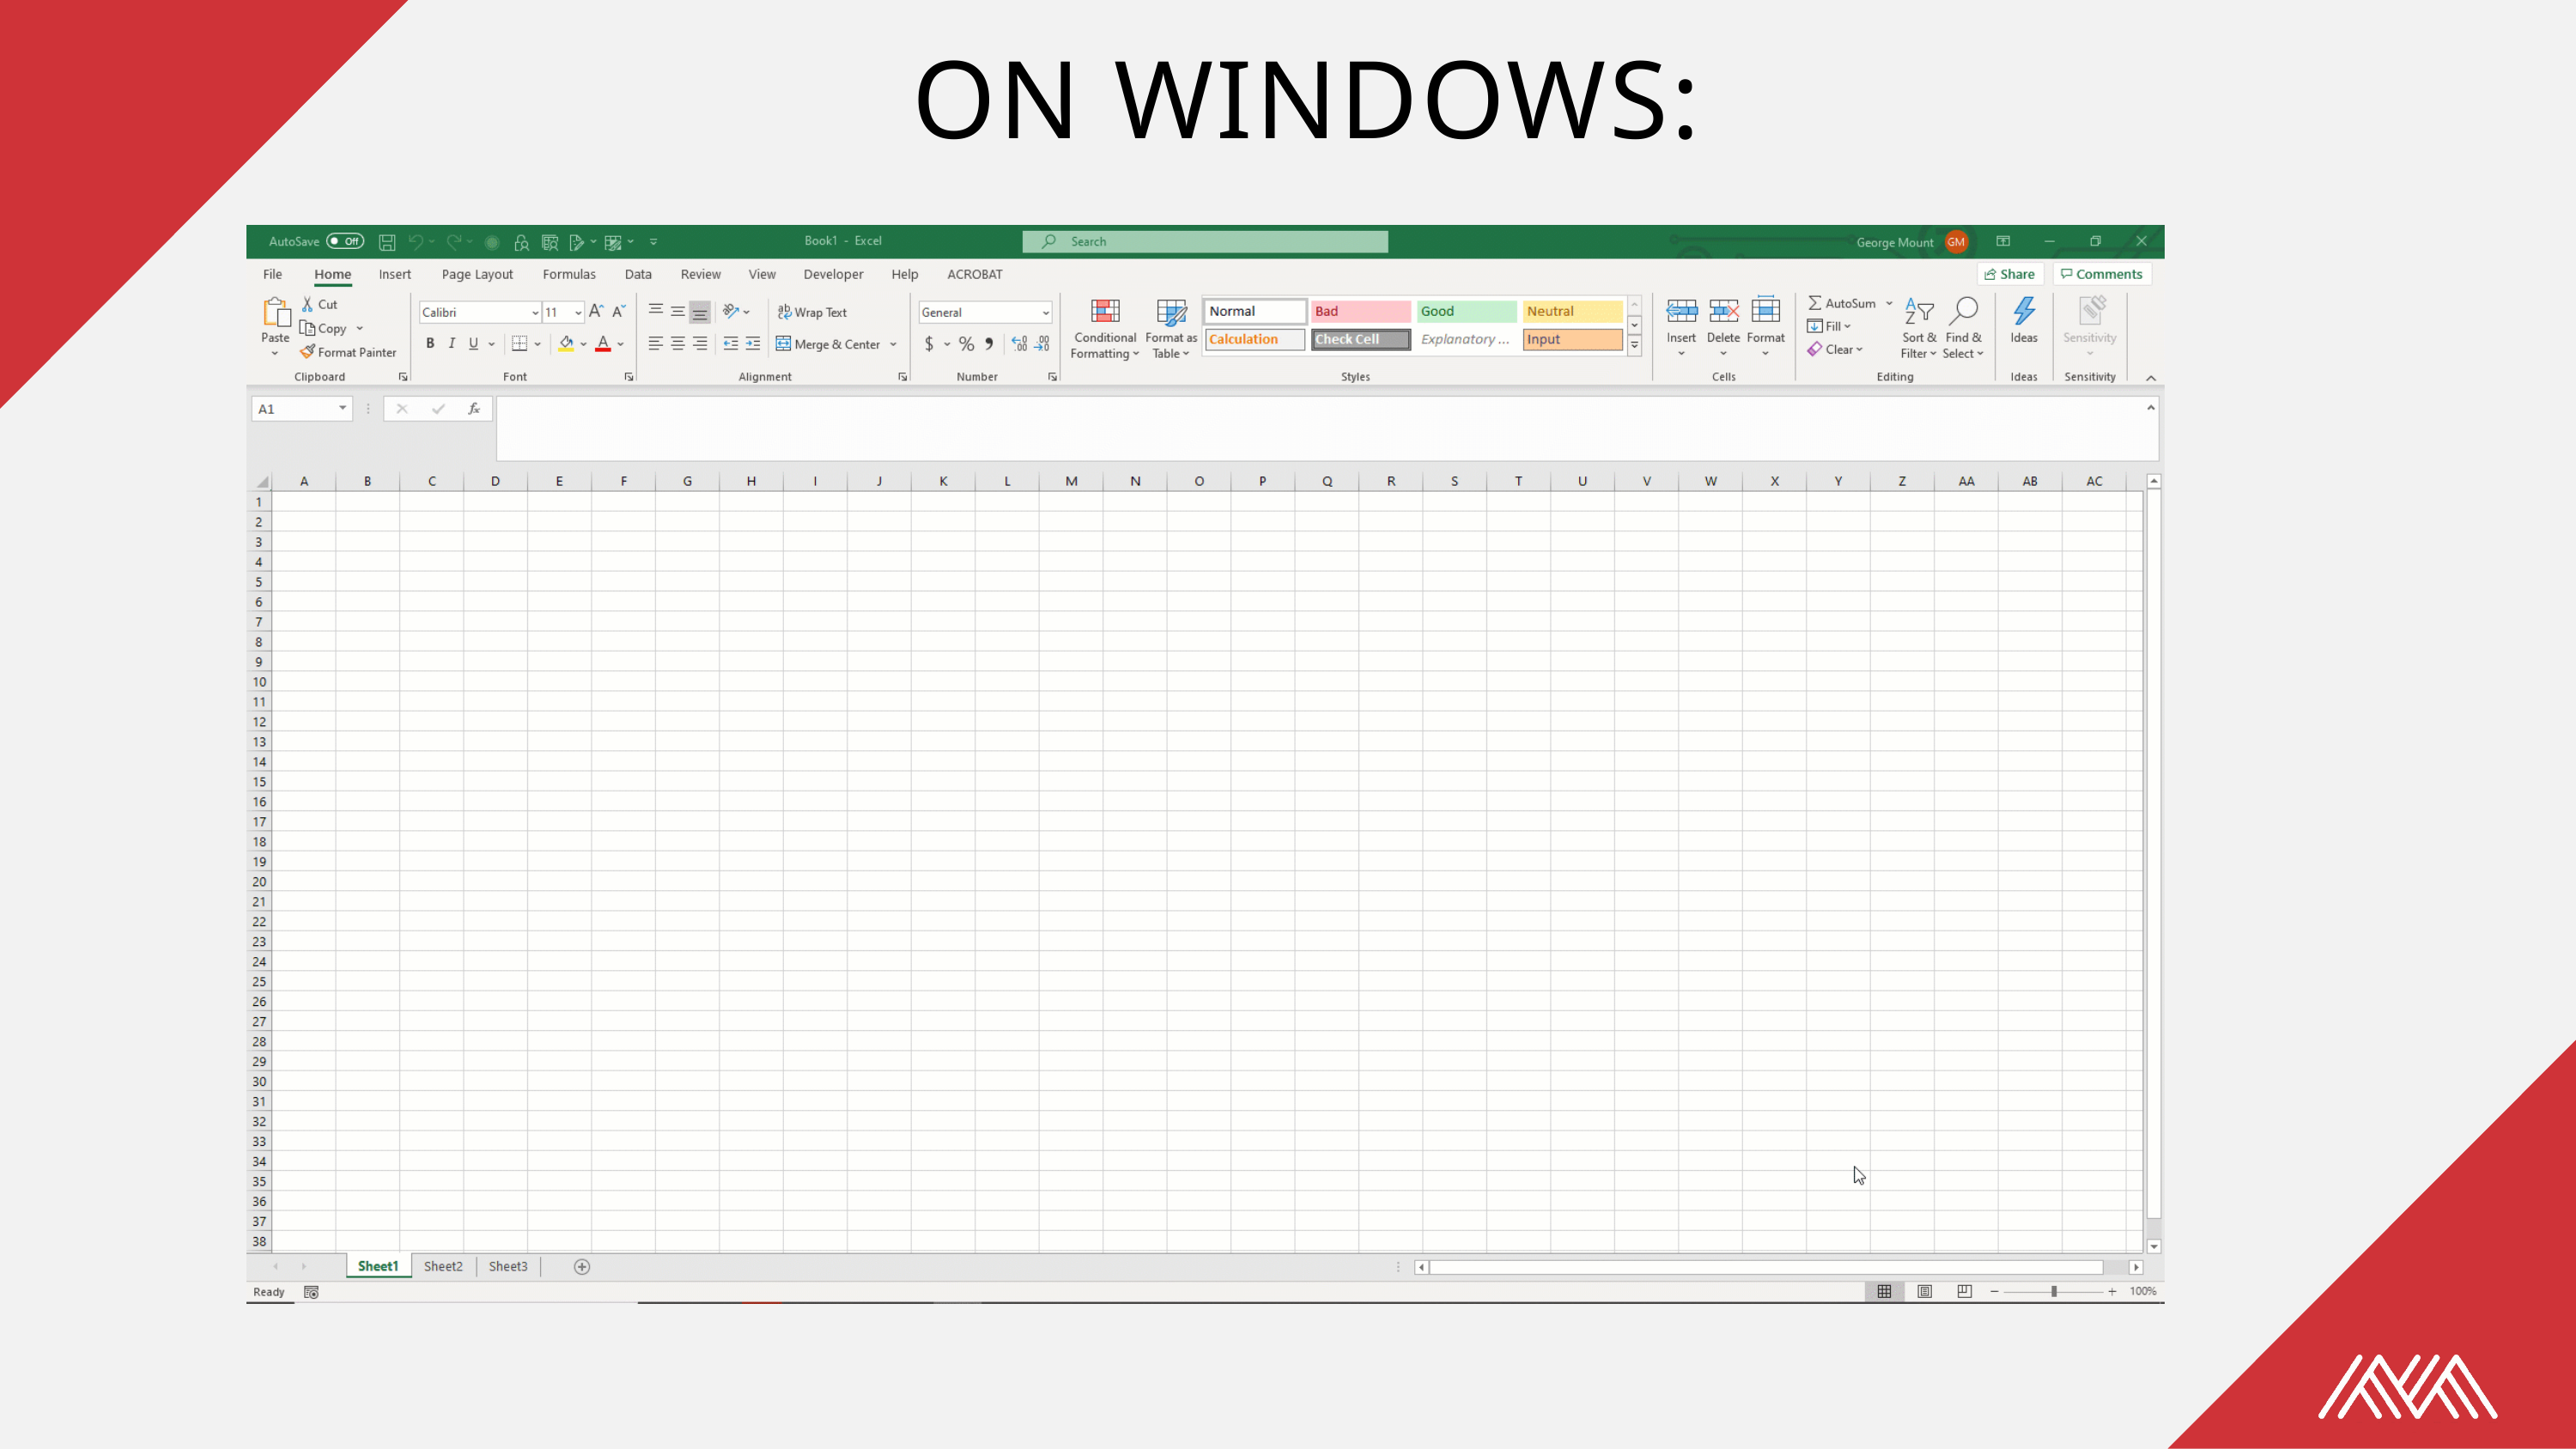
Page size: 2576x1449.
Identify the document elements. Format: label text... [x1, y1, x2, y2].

picture [246, 225, 2165, 1304]
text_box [0, 0, 409, 409]
picture [2267, 1303, 2551, 1449]
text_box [2167, 1040, 2576, 1449]
text_box ON WINDOWS: [532, 91, 2043, 161]
